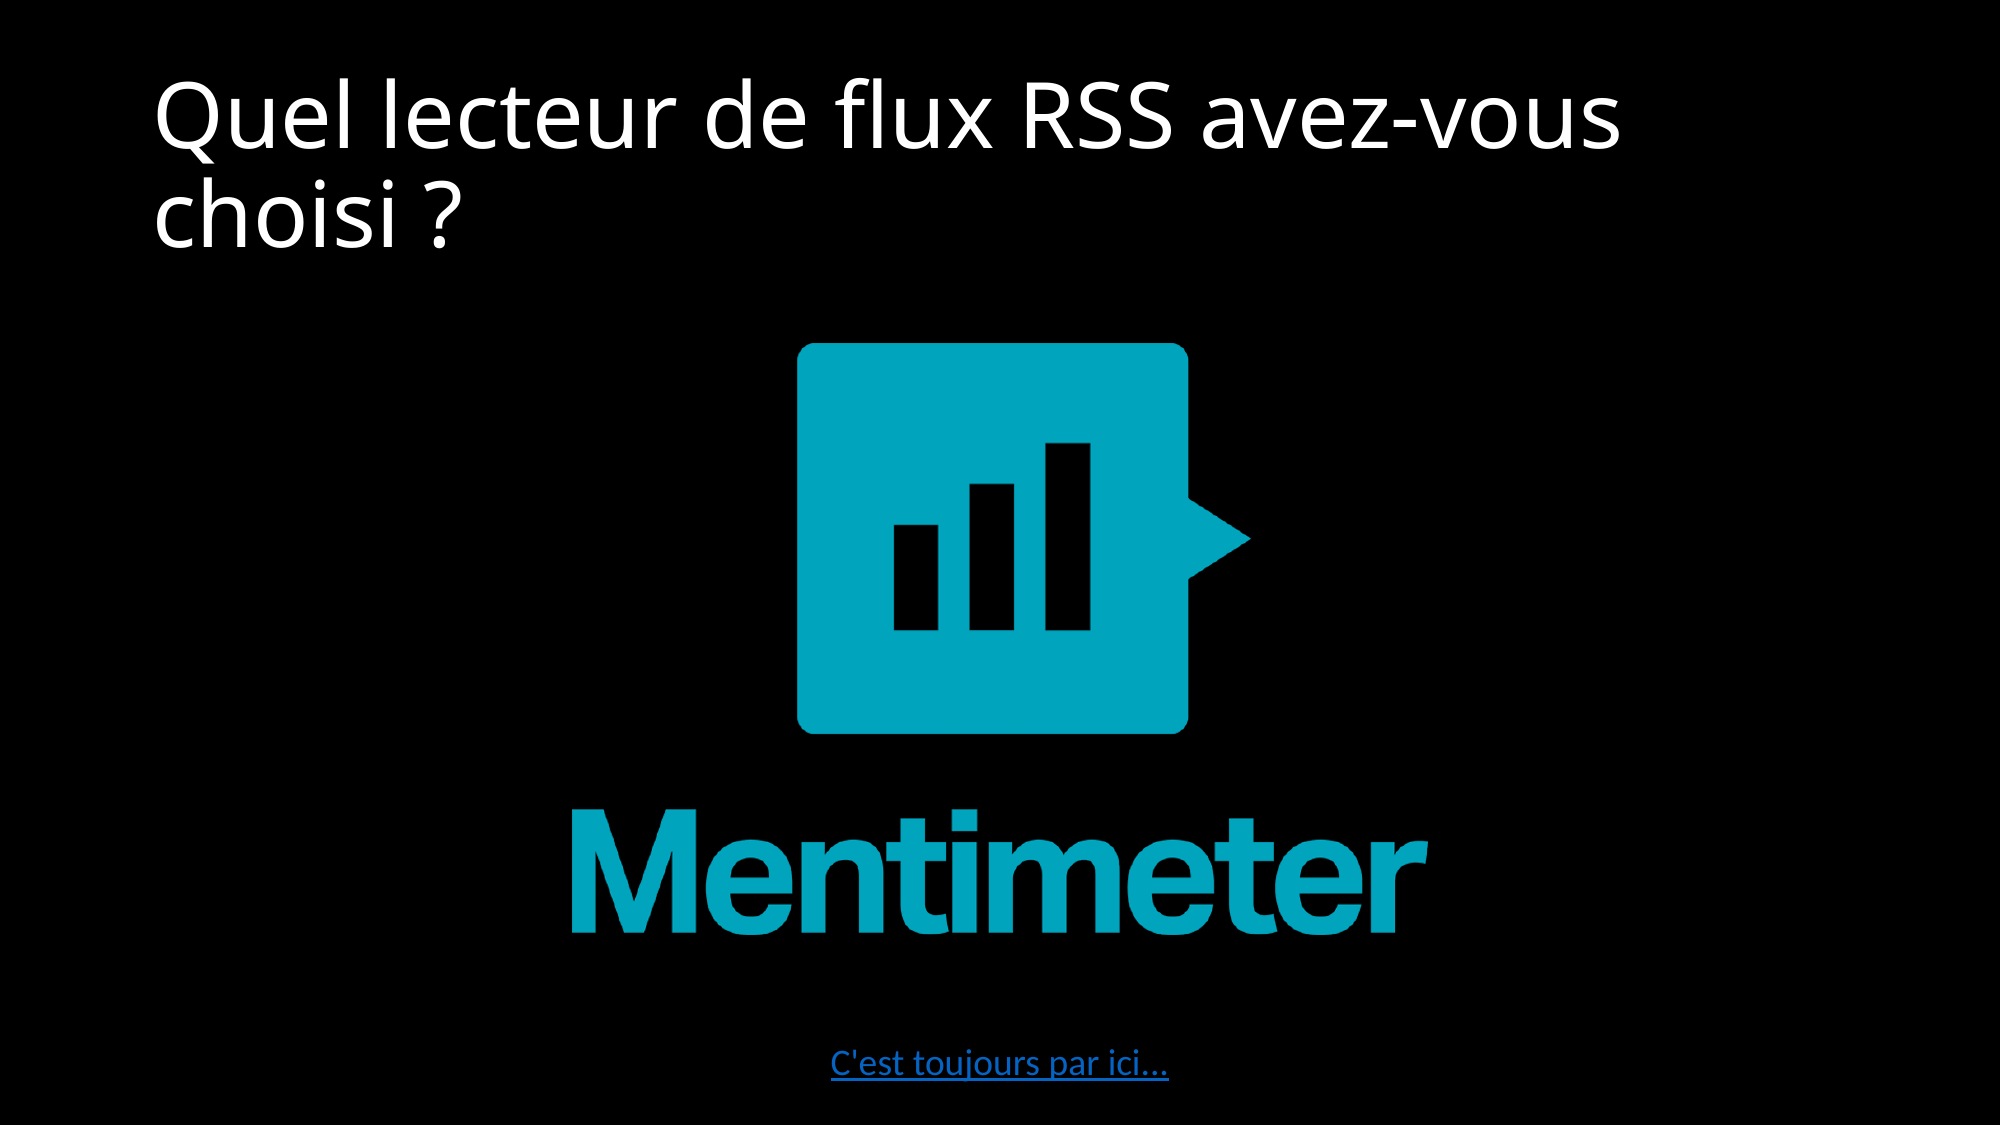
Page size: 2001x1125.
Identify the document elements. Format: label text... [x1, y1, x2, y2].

text_box C'est toujours par ici... [0, 1031, 2000, 1091]
title Quel lecteur de flux RSS avez-vous choisi ? [137, 59, 1863, 278]
picture [572, 343, 1428, 935]
